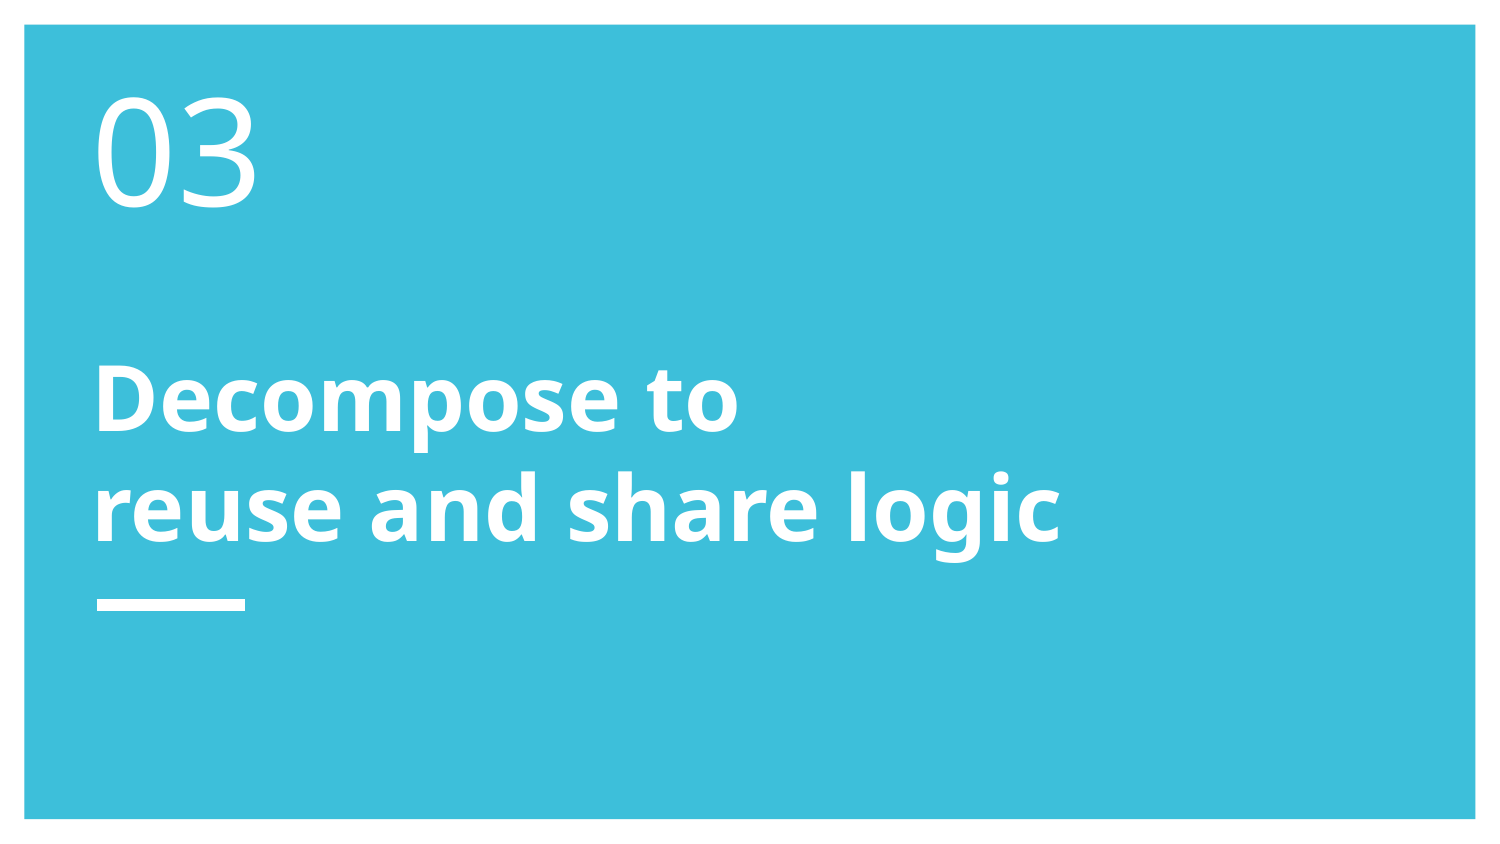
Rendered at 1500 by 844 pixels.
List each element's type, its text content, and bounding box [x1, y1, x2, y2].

text_box Decompose to reuse and share logic [76, 324, 1296, 492]
text_box 03 [76, 41, 1016, 228]
text_box [24, 24, 1476, 820]
